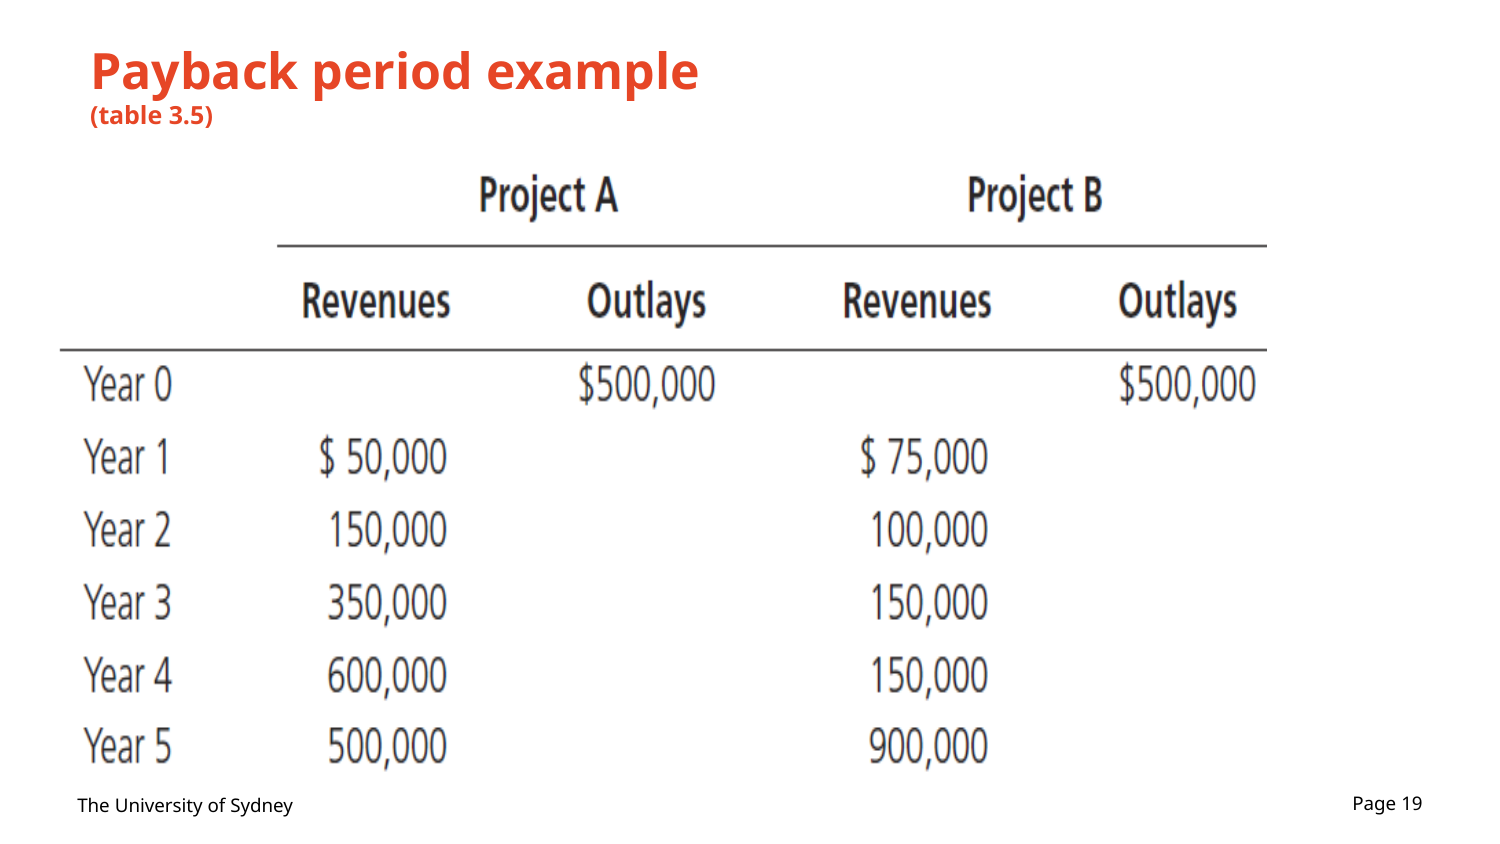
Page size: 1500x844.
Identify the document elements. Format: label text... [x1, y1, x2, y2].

title Payback period example (table 3.5) [75, 14, 1425, 155]
picture [56, 154, 1267, 779]
